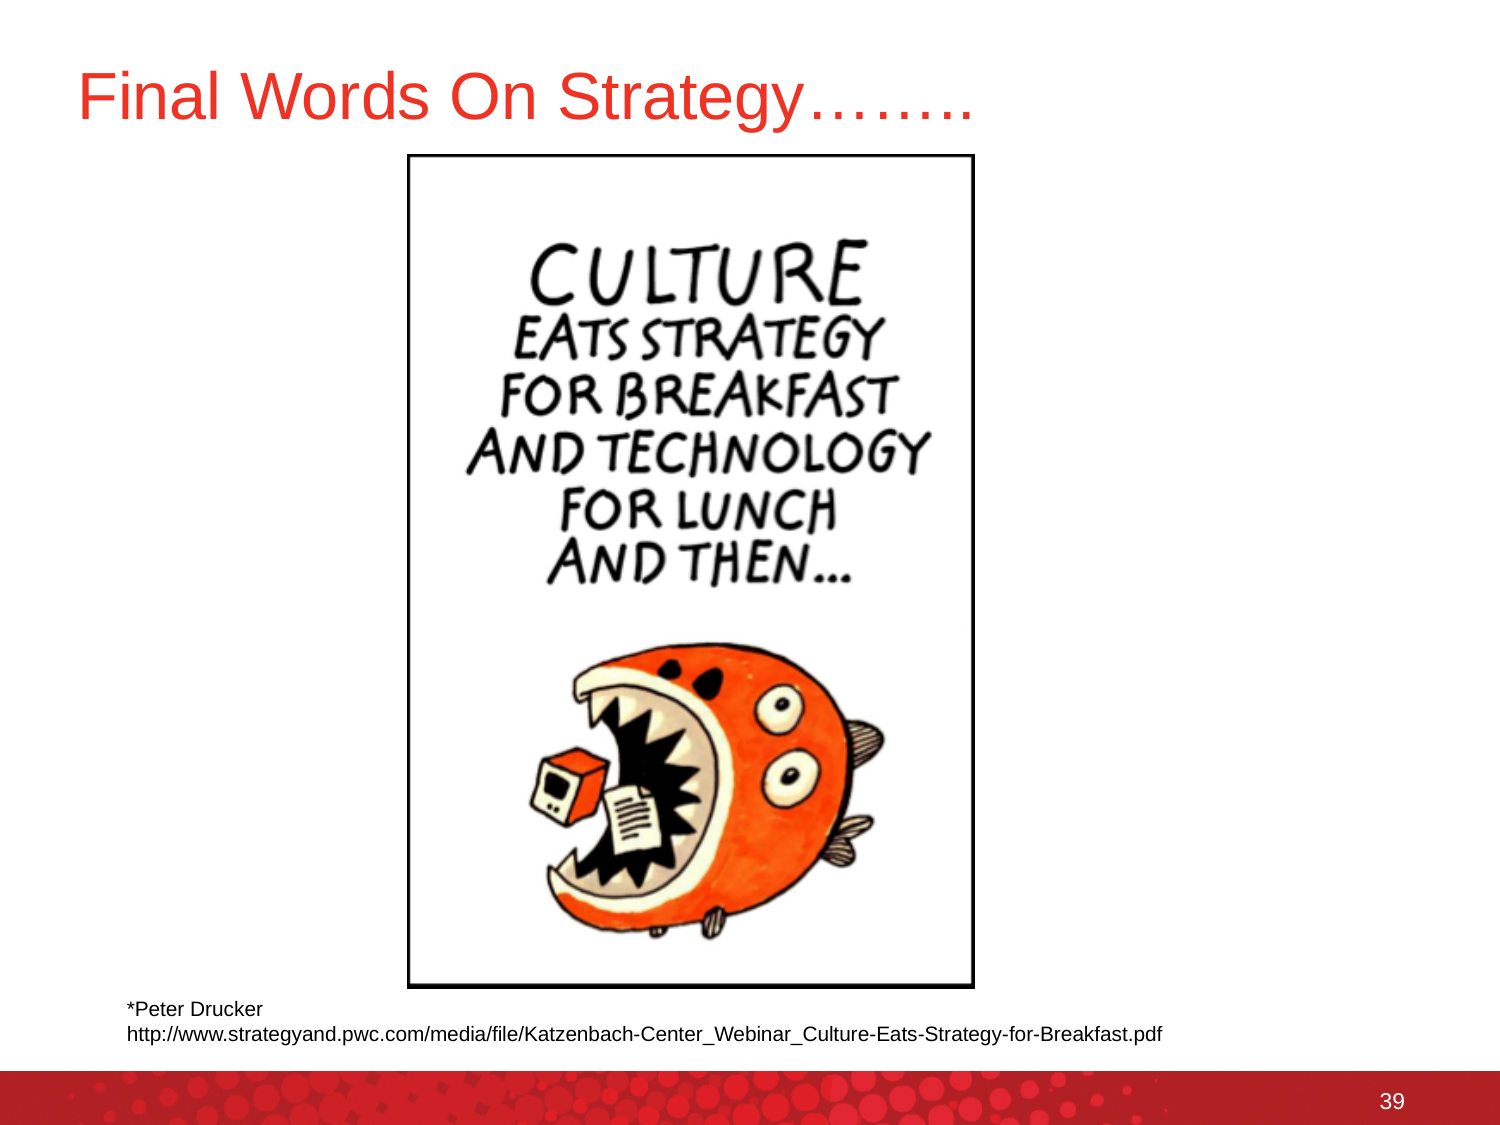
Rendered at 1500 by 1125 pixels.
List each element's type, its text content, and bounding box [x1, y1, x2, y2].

slide_number 39 [1070, 1079, 1421, 1115]
picture [407, 154, 975, 989]
text_box *Peter Drucker http://www.strategyand.pwc.com/media/file/Katzenbach-Center_Webinar_Culture-Eats-Strategy-for-Breakfast.pdf [112, 988, 1471, 1053]
picture [0, 1071, 1500, 1125]
title Final Words On Strategy…….. [62, 45, 1413, 197]
